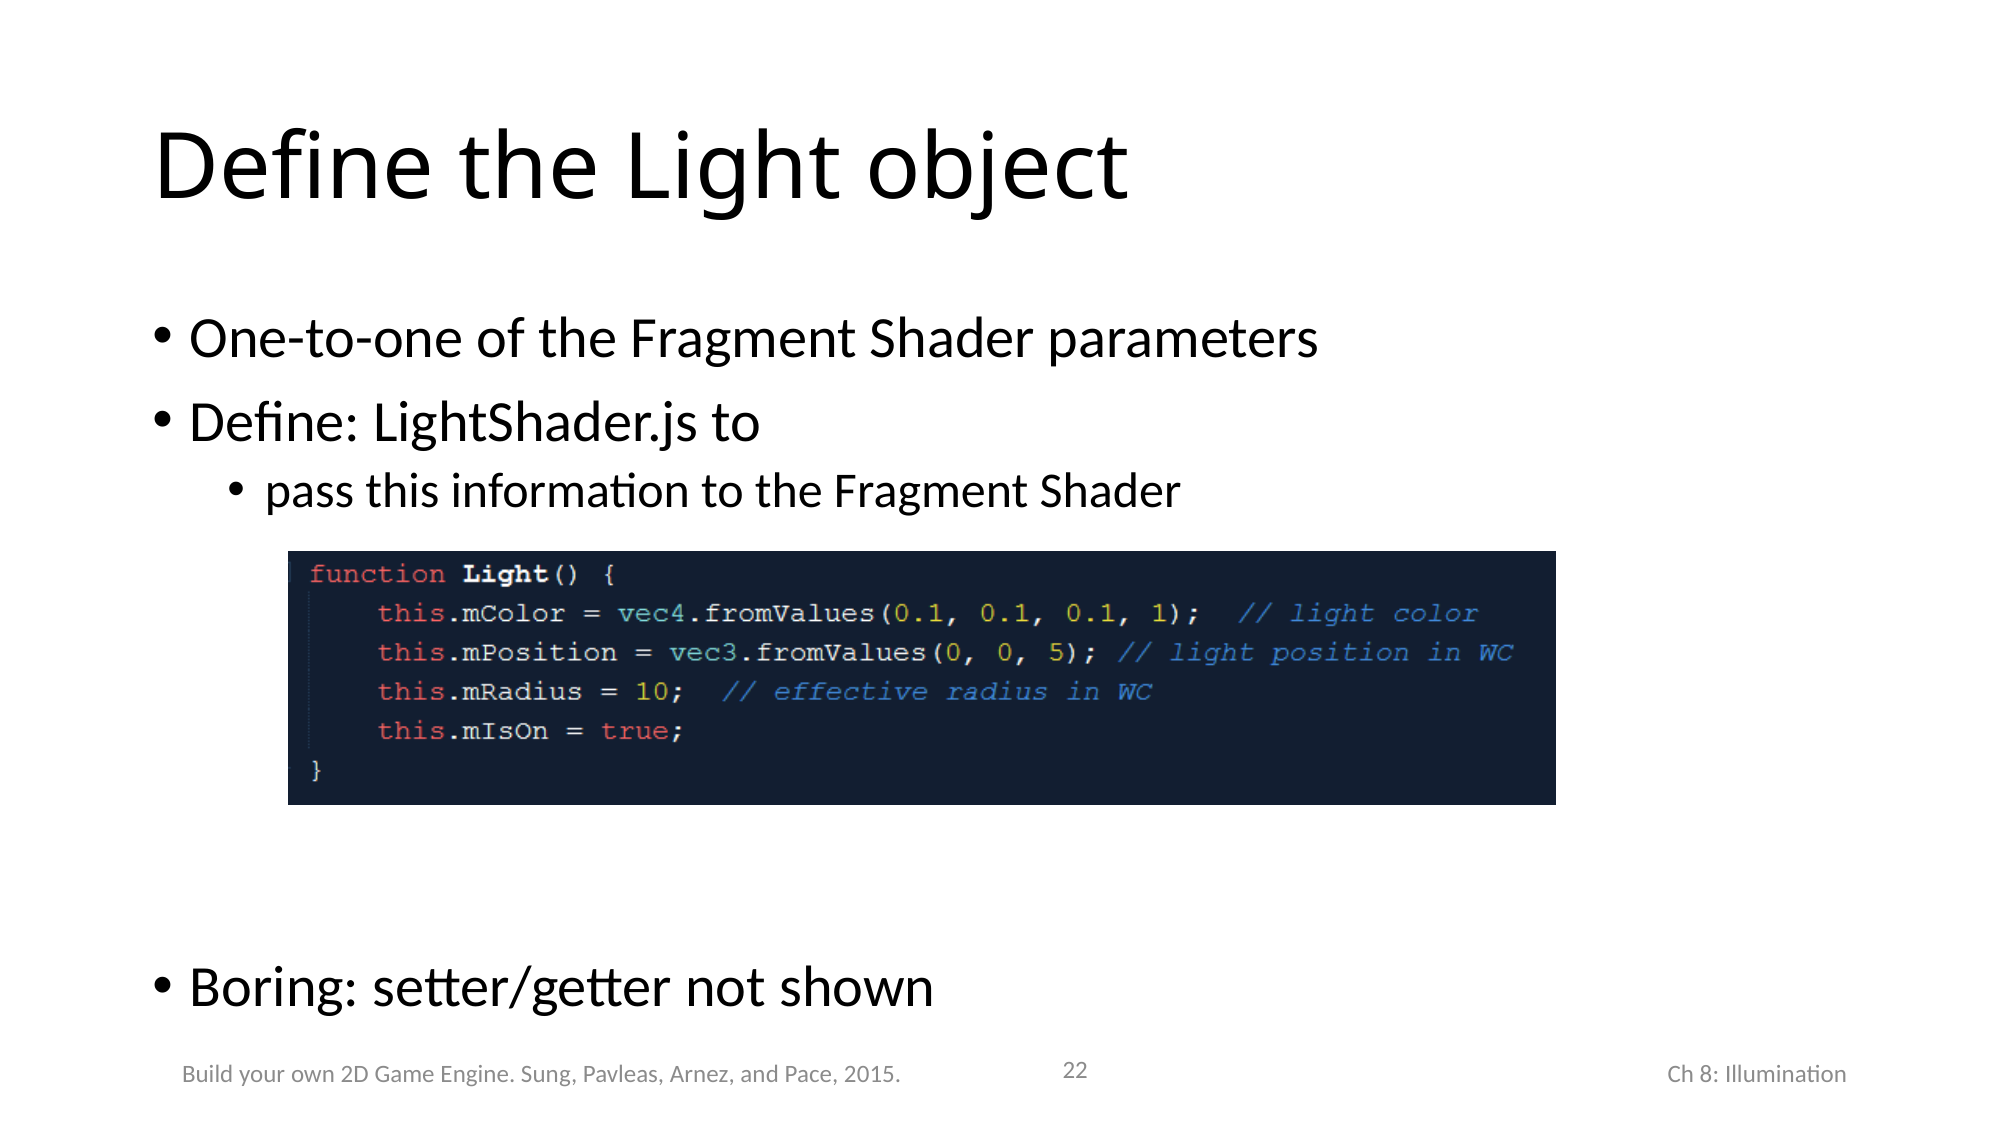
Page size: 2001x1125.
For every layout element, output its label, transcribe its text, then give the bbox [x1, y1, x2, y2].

title Define the Light object [137, 59, 1863, 278]
picture [288, 551, 1556, 805]
list One-to-one of the Fragment Shader parameters Define: LightShader.js to pass this information to the Fragment Shader Boring: setter/getter not shown [137, 299, 1863, 1014]
